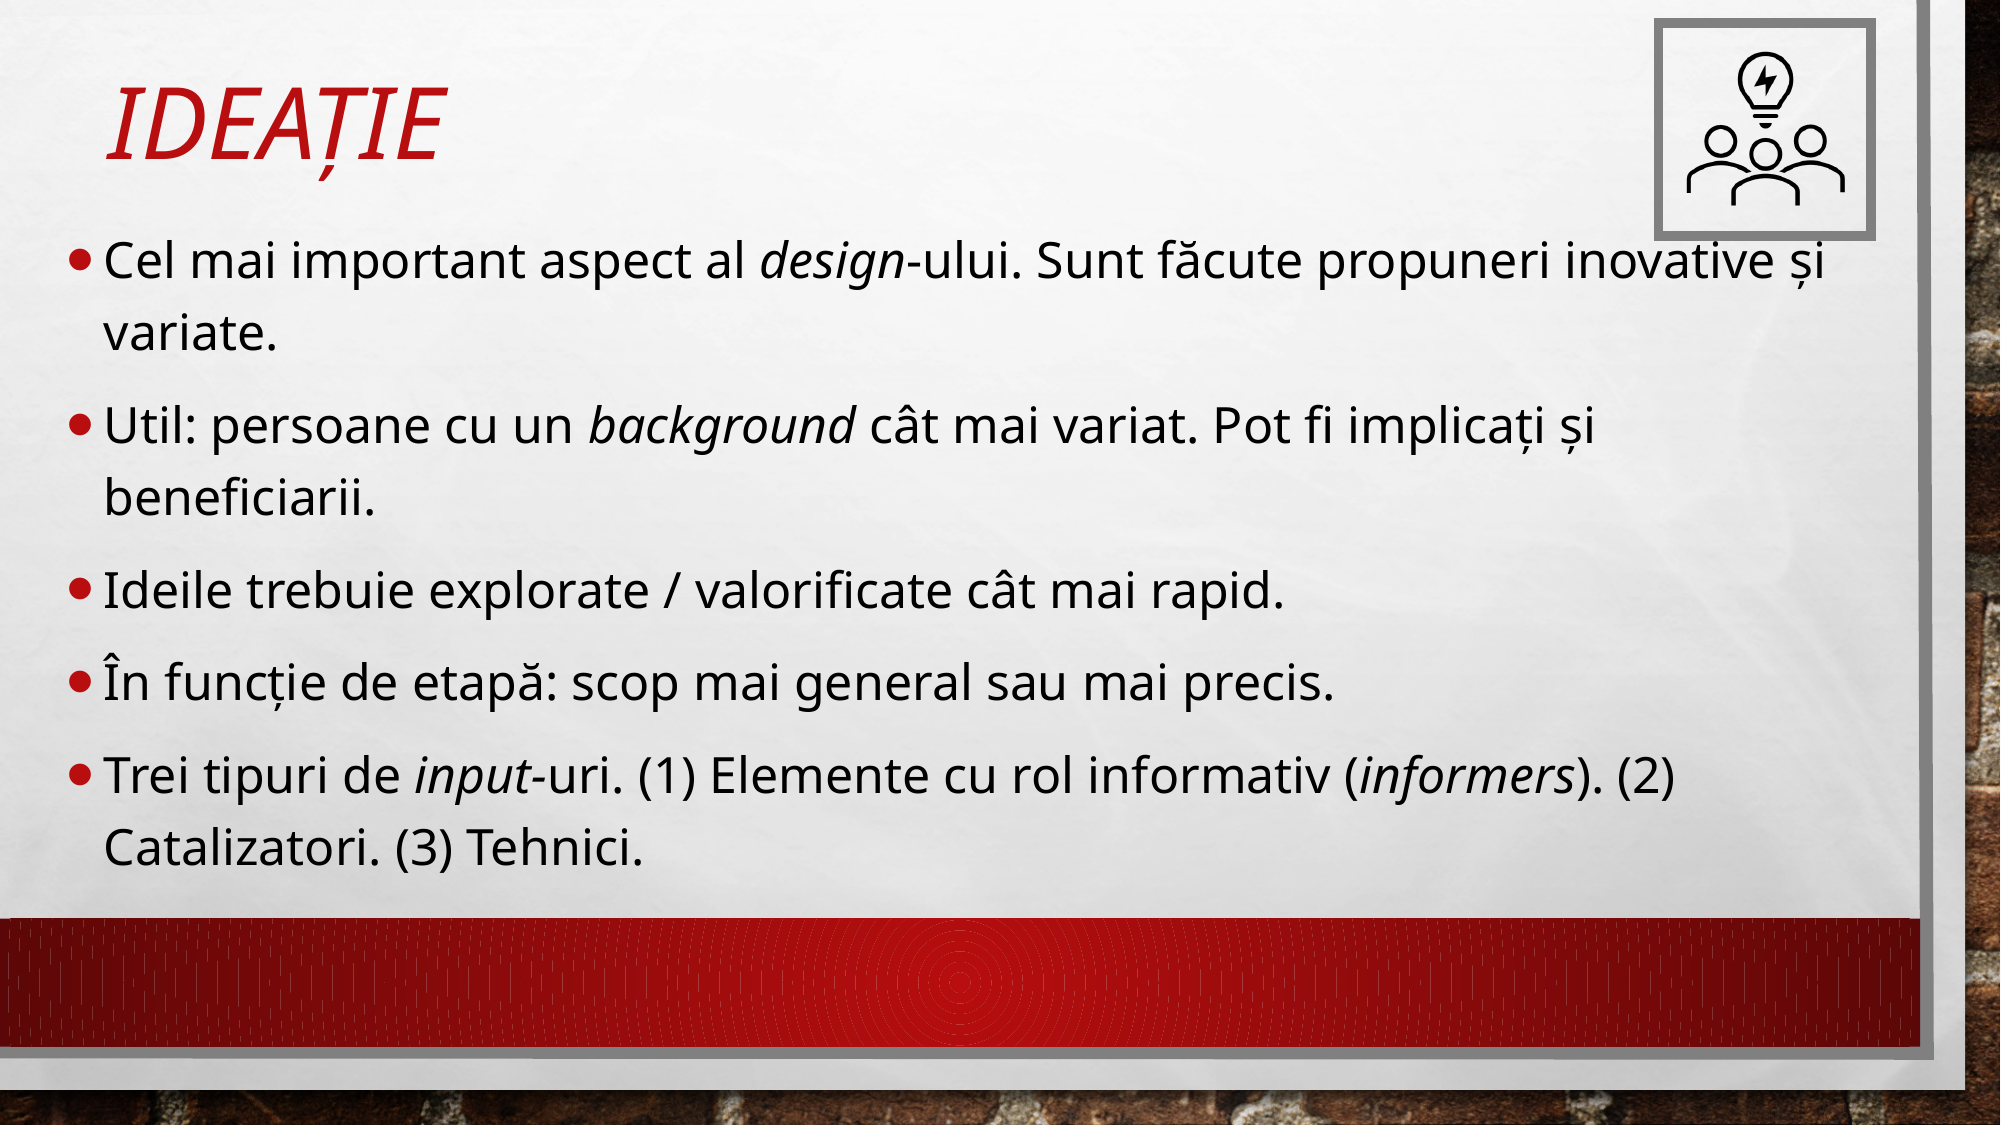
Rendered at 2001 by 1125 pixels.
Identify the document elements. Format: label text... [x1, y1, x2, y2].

list Cel mai important aspect al design-ului. Sunt făcute propuneri inovative și variate. Util: persoane cu un background cât mai variat. Pot fi implicați și beneficiarii. Ideile trebuie explorate / valorificate cât mai rapid. În funcție de etapă: scop mai general sau mai precis. Trei tipuri de input-uri. (1) Elemente cu rol informativ (informers). (2) Catalizatori. (3) Tehnici. [51, 180, 1886, 912]
picture [1662, 27, 1867, 232]
text_box Ideație [93, 51, 1538, 187]
picture [0, 0, 2000, 1125]
